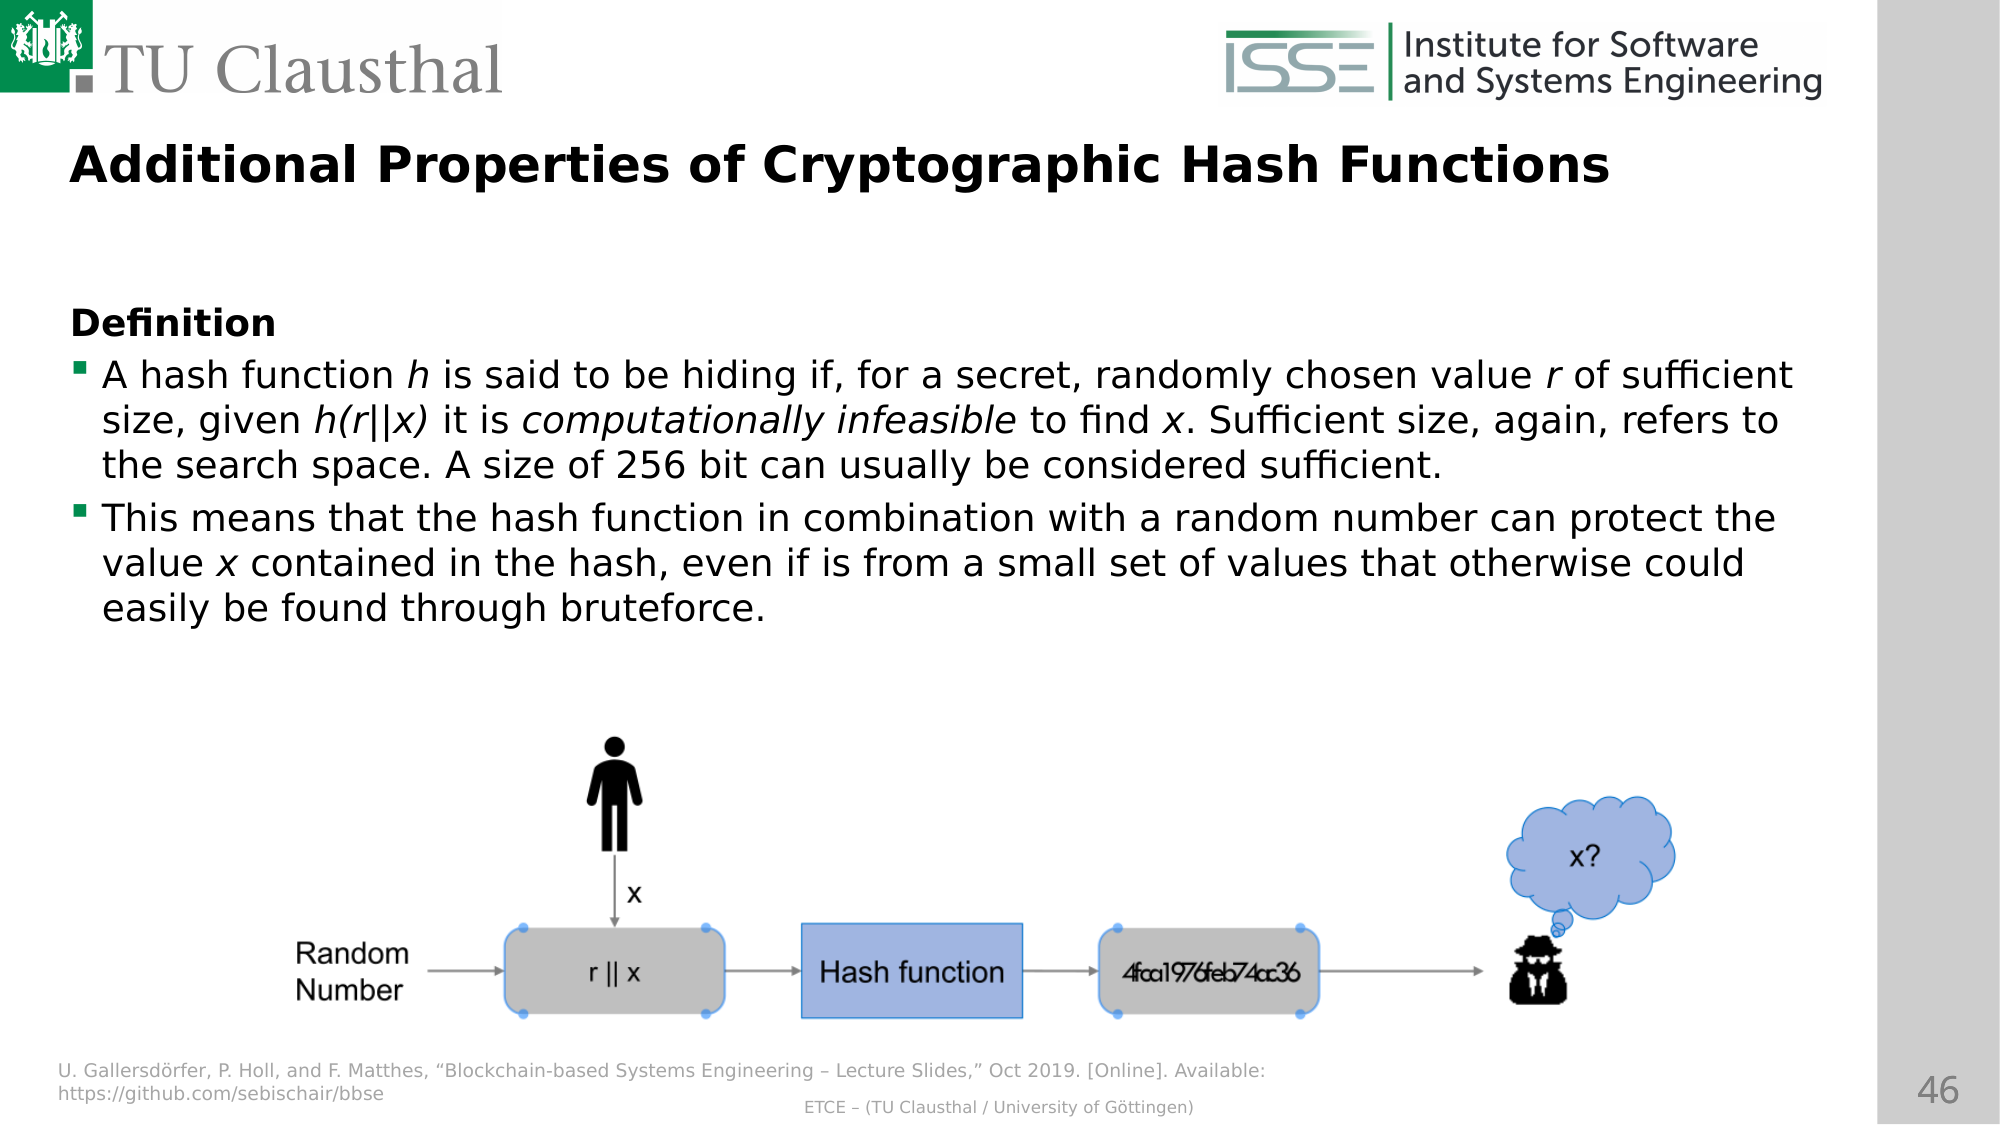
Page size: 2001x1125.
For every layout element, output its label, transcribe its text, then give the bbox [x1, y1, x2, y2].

text_box Definition A hash function h is said to be hiding if, for a secret, randomly chosen value r of sufficient size, given h(r||x) it is computationally infeasible to find x. Sufficient size, again, refers to the search space. A size of 256 bit can usually be considered sufficient. This means that the hash function in combination with a random number can protect the value x contained in the hash, even if is from a small set of values that otherwise could easily be found through bruteforce. [55, 208, 1819, 1035]
picture [1218, 22, 1827, 107]
picture [0, 0, 502, 93]
text_box U. Gallersdörfer, P. Holl, and F. Matthes, “Blockchain-based Systems Engineering – Lecture Slides,” Oct 2019. [Online]. Available: https://github.com/sebischair/bbse [43, 1051, 1521, 1112]
text_box Additional Properties of Cryptographic Hash Functions [55, 125, 1819, 208]
picture [284, 659, 1695, 1074]
